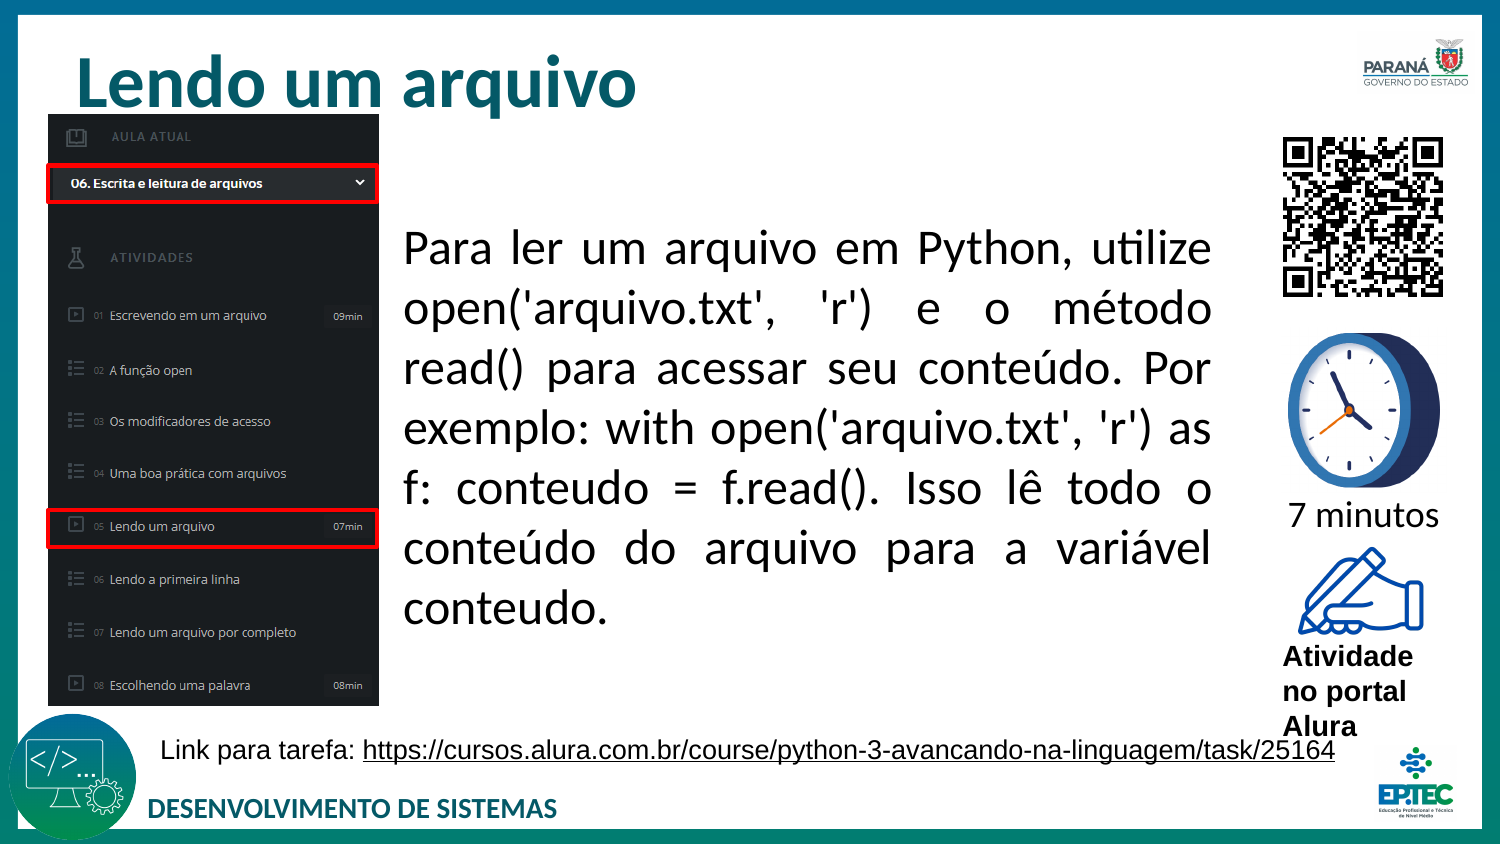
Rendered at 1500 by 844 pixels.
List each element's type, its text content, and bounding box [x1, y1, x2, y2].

text_box Atividade no portal Alura [1267, 629, 1472, 750]
picture [1280, 326, 1447, 493]
picture [0, 273, 17, 277]
text_box Lendo um arquivo [44, 25, 1333, 131]
picture [1356, 30, 1475, 94]
text_box Link para tarefa: https://cursos.alura.com.br/course/python-3-avancando-na-linguagem/task/25164 [145, 724, 1369, 773]
text_box DESENVOLVIMENTO DE SISTEMAS [141, 783, 644, 830]
text_box 7 minutos [1241, 482, 1486, 543]
picture [1482, 273, 1500, 277]
picture [47, 113, 379, 706]
picture [1284, 515, 1439, 670]
picture [8, 713, 137, 841]
text_box [17, 14, 1482, 829]
text_box Para ler um arquivo em Python, utilize open('arquivo.txt', 'r') e o método read() para acessar seu conteúdo. Por exemplo: with open('arquivo.txt', 'r') as f: conteudo = f.read(). Isso lê todo o conteúdo do arquivo para a variável conteudo. [389, 207, 1228, 643]
picture [1374, 745, 1457, 822]
picture [1278, 132, 1446, 301]
